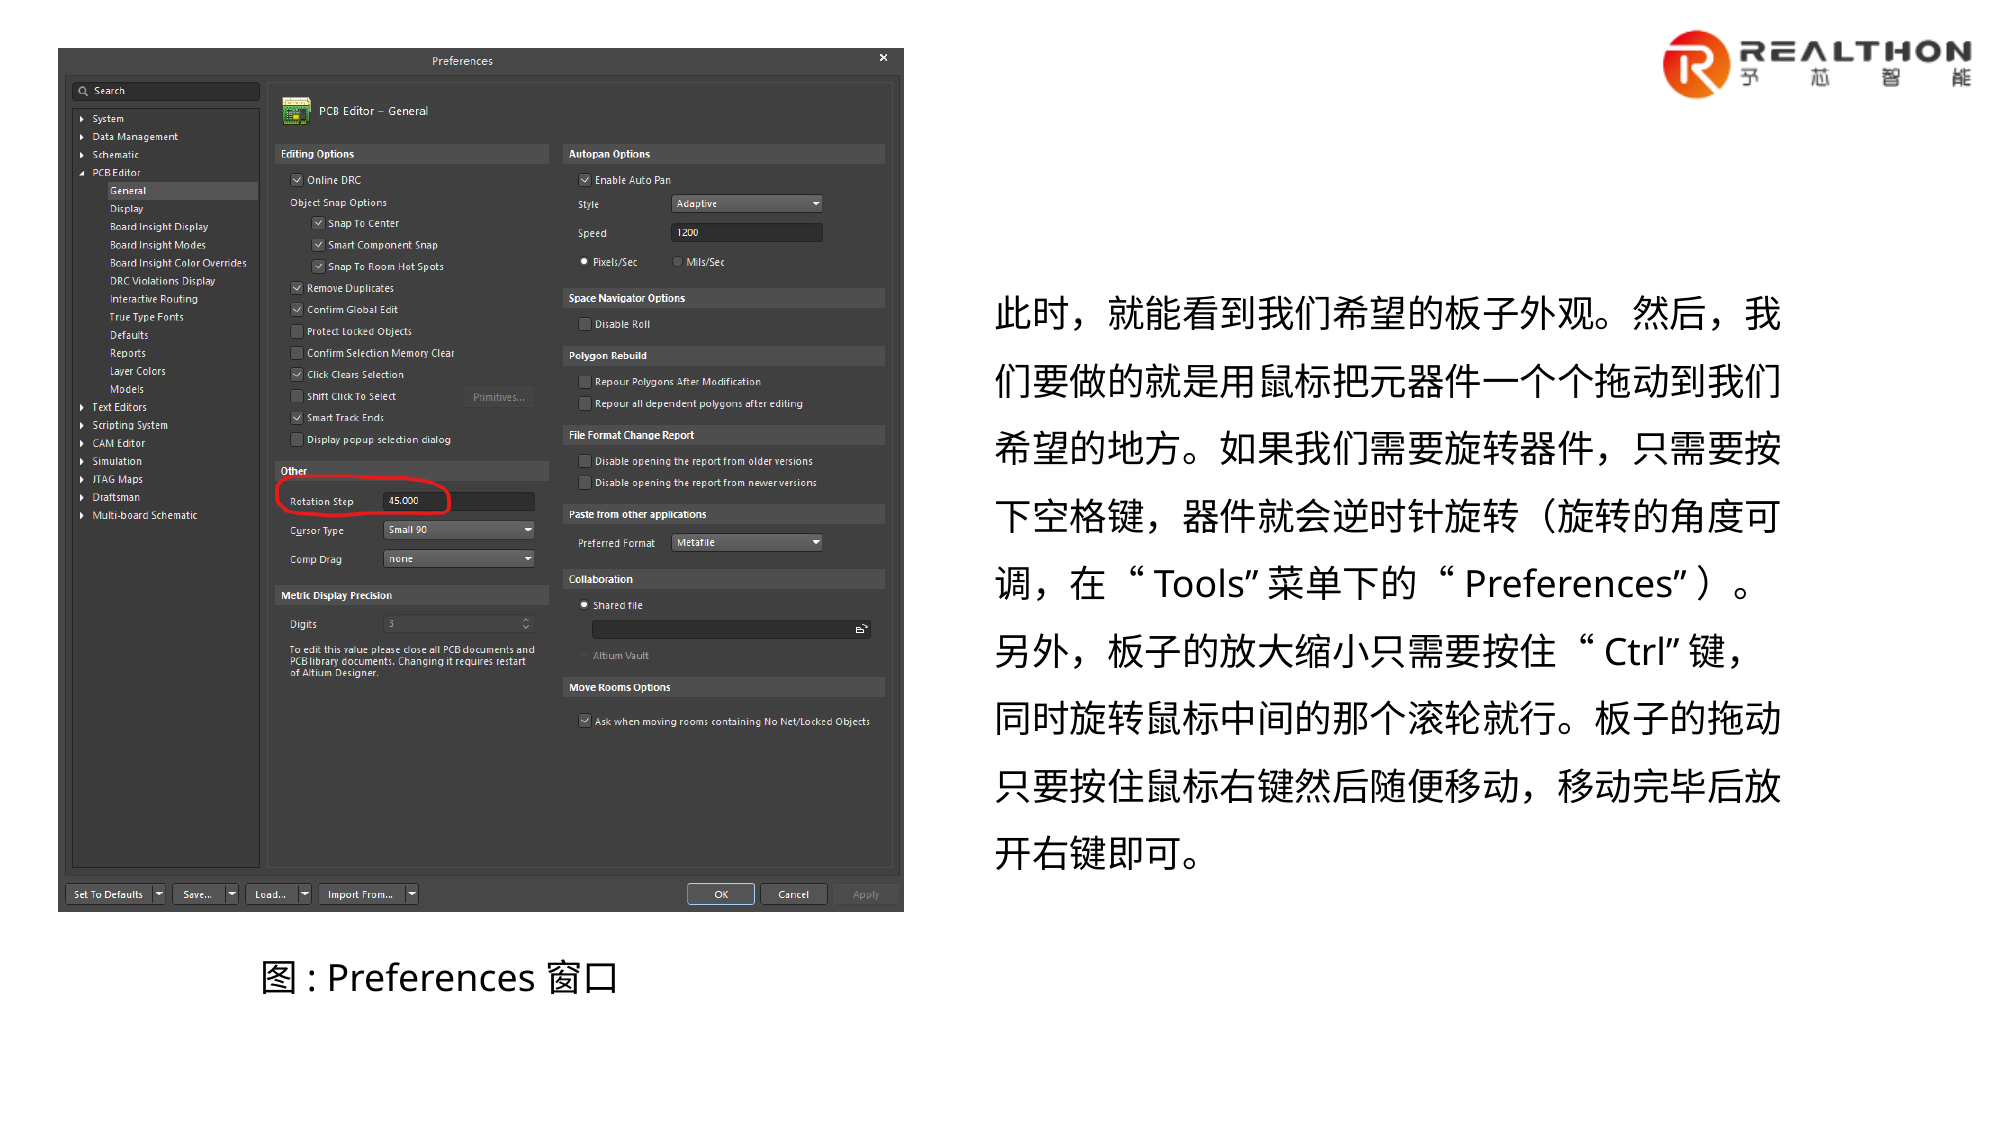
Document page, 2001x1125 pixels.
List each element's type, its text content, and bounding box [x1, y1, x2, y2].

picture [58, 48, 904, 912]
picture [1640, 0, 2000, 128]
text_box 此时，就能看到我们希望的板子外观。然后，我们要做的就是用鼠标把元器件一个个拖动到我们希望的地方。如果我们需要旋转器件，只需要按下空格键，器件就会逆时针旋转（旋转的角度可调，在“Tools”菜单下的“Preferences”）。另外，板子的放大缩小只需要按住“Ctrl”键，同时旋转鼠标中间的那个滚轮就行。板子的拖动只要按住鼠标右键然后随便移动，移动完毕后放开右键即可。 [980, 260, 1814, 883]
text_box 图: Preferences窗口 [172, 947, 708, 1007]
